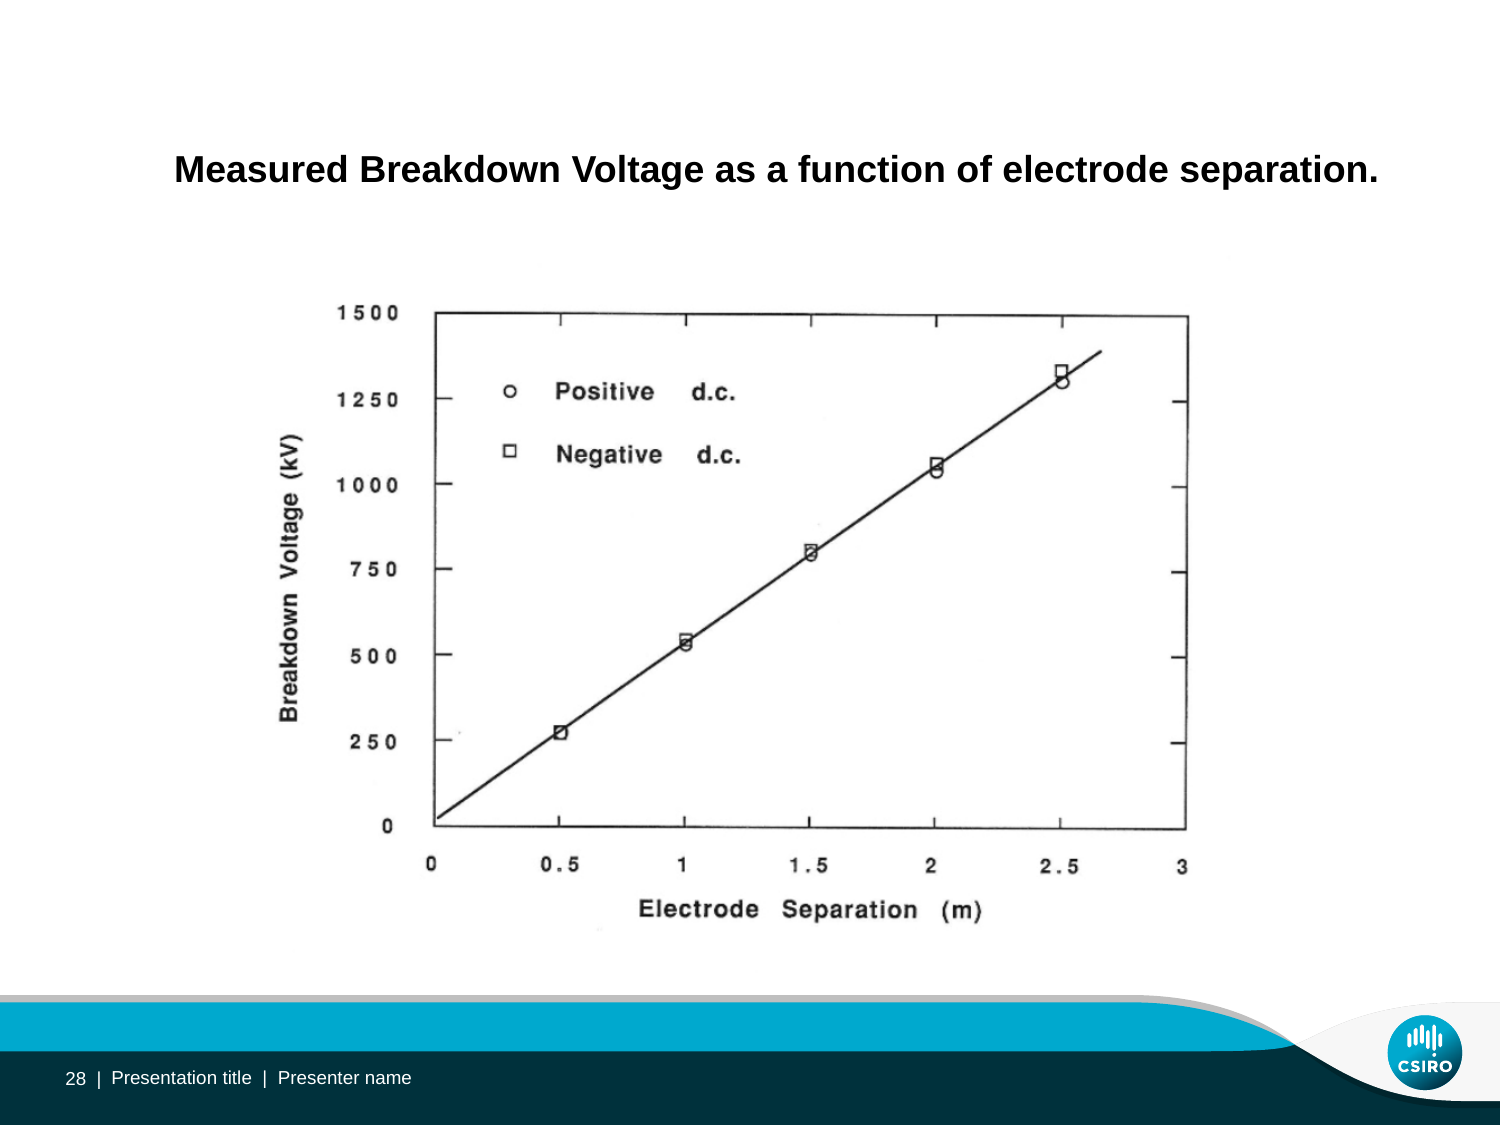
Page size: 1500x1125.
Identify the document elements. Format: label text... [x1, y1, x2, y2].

text_box Measured Breakdown Voltage as a function of electrode separation. [1108, 137, 1418, 198]
slide_number 28 | [54, 1066, 102, 1088]
text_box Measured Breakdown Voltage as a function of electrode separation. [159, 137, 357, 198]
picture [206, 75, 1260, 1051]
footer Presentation title | Presenter name [111, 1066, 357, 1088]
